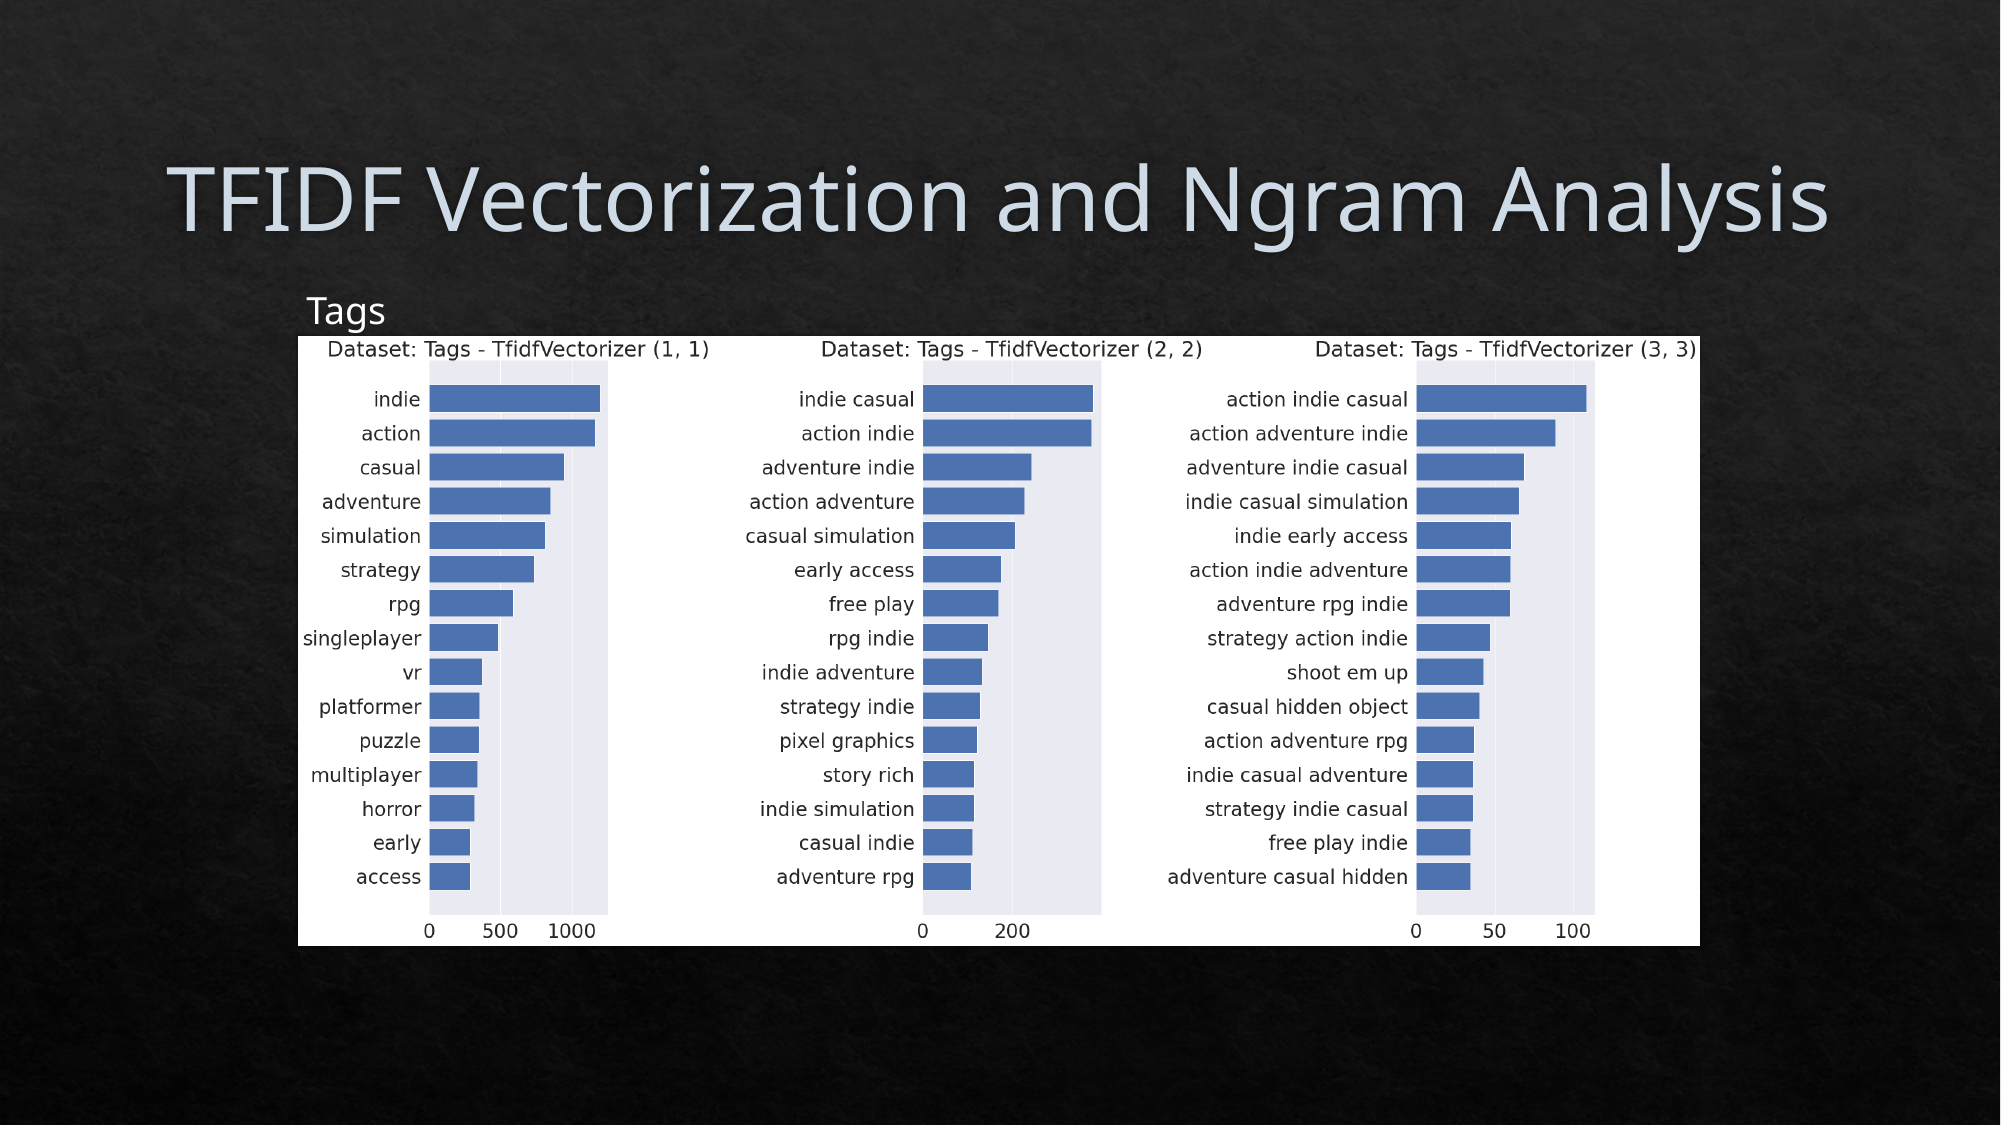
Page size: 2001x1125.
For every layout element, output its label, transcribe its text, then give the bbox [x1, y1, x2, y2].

text_box Tags [291, 279, 833, 340]
title TFIDF Vectorization and Ngram Analysis [149, 99, 1849, 307]
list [298, 336, 1700, 947]
